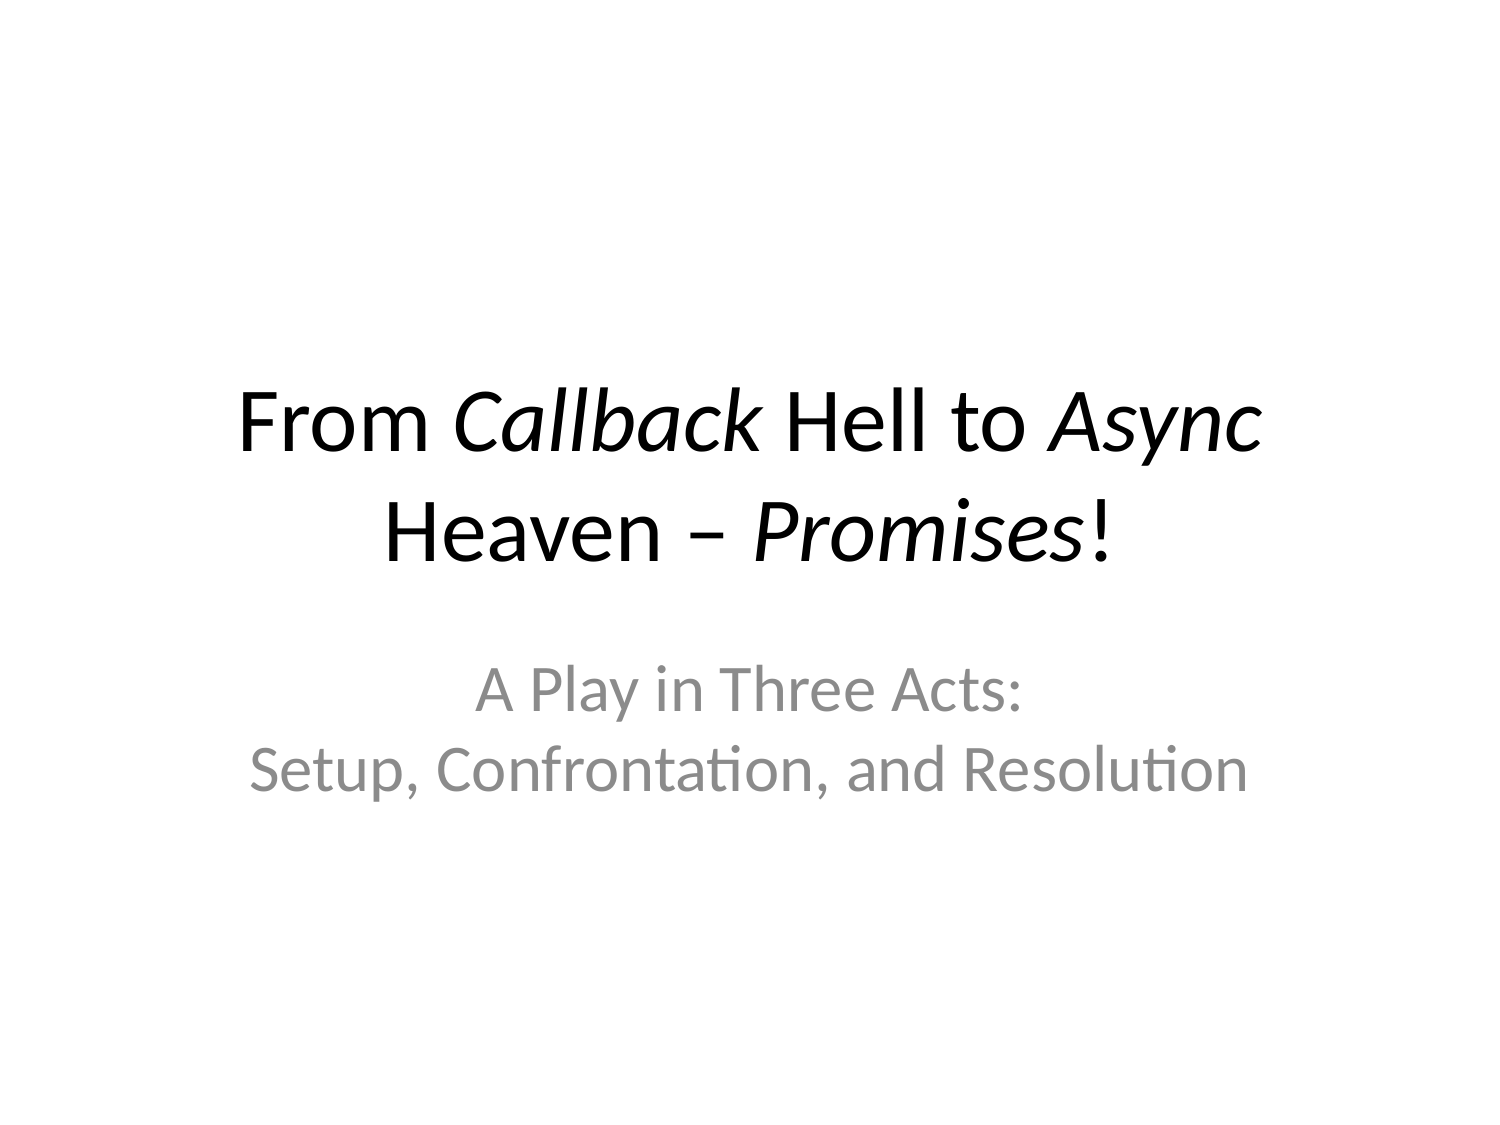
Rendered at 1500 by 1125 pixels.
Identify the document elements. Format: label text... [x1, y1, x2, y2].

title From Callback Hell to Async Heaven – Promises! [112, 349, 1388, 591]
subtitle A Play in Three Acts: Setup, Confrontation, and Resolution [225, 637, 1275, 925]
